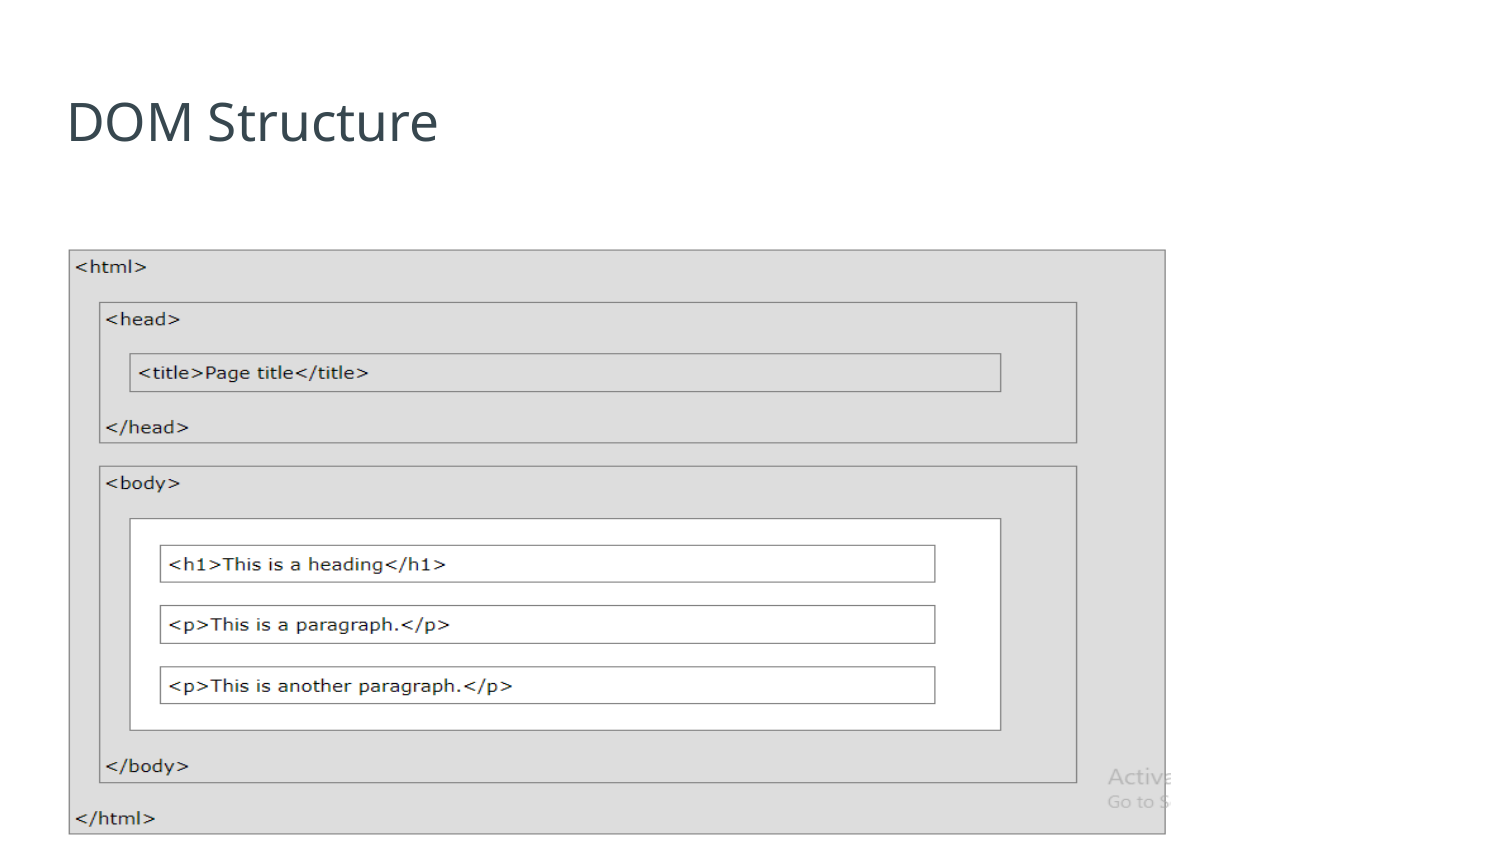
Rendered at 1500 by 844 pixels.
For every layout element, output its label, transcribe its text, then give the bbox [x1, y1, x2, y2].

picture [65, 244, 1171, 840]
title DOM Structure [51, 72, 1449, 167]
